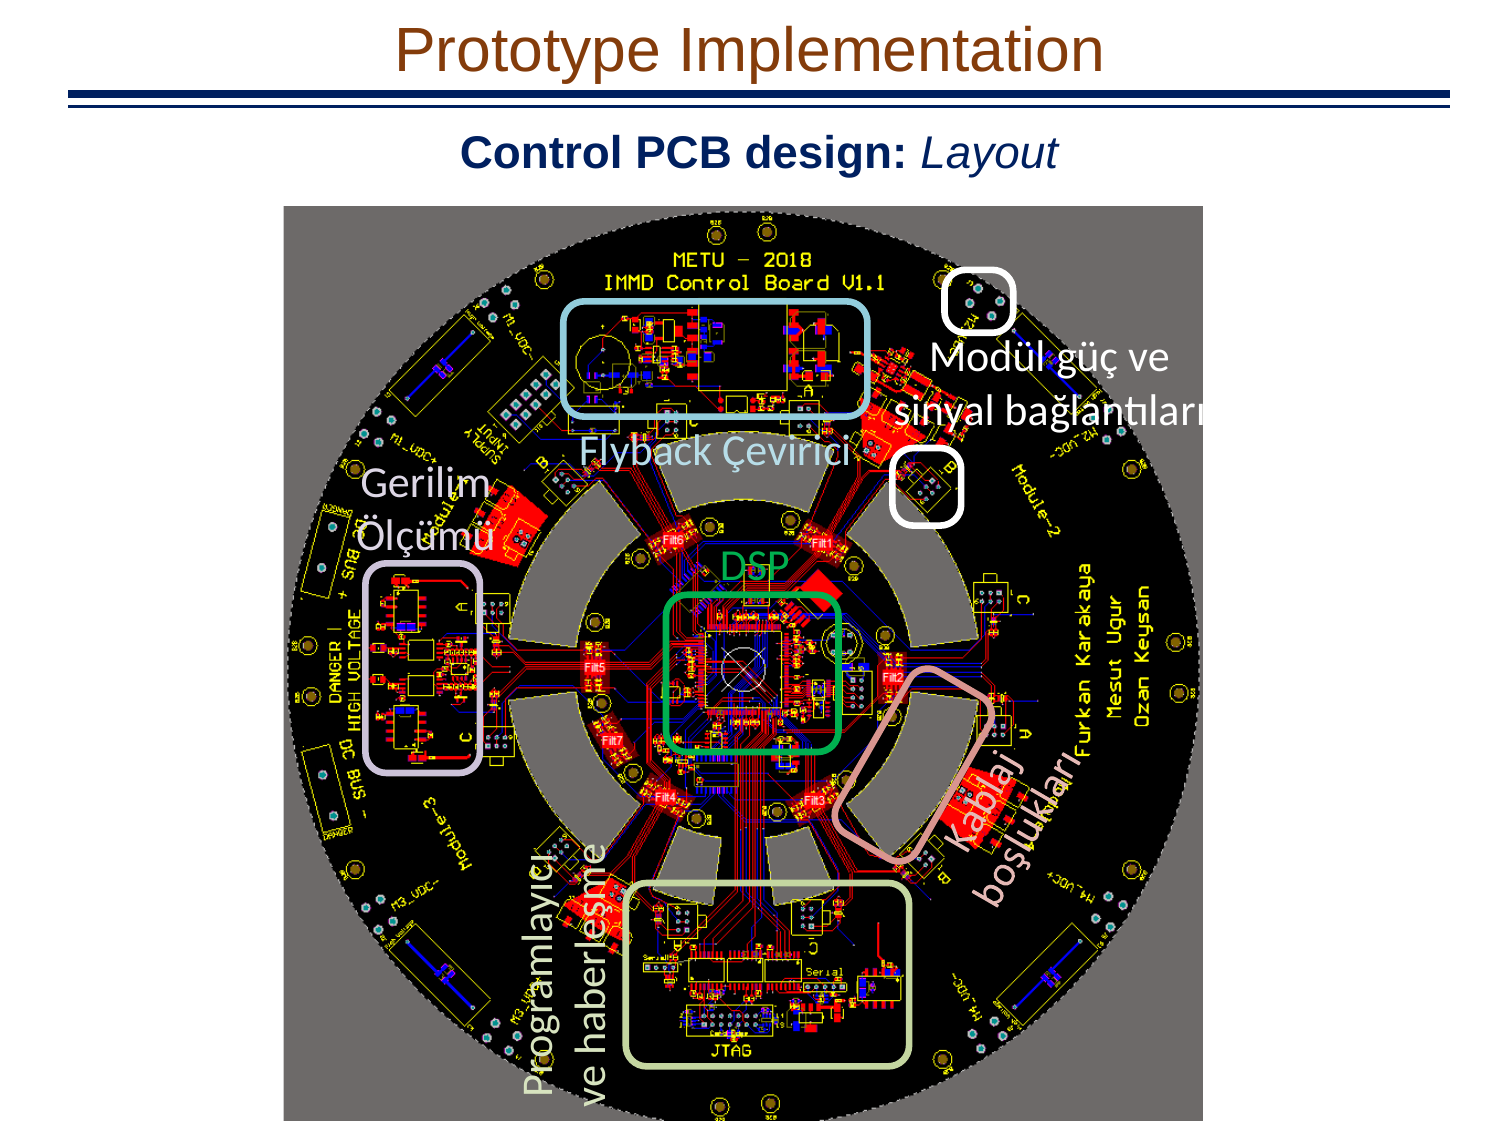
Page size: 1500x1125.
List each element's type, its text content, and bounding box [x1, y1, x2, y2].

text_box Prototype Implementation [0, 1, 1500, 92]
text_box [281, 203, 1219, 1125]
text_box Control PCB design: Layout [43, 111, 1475, 186]
